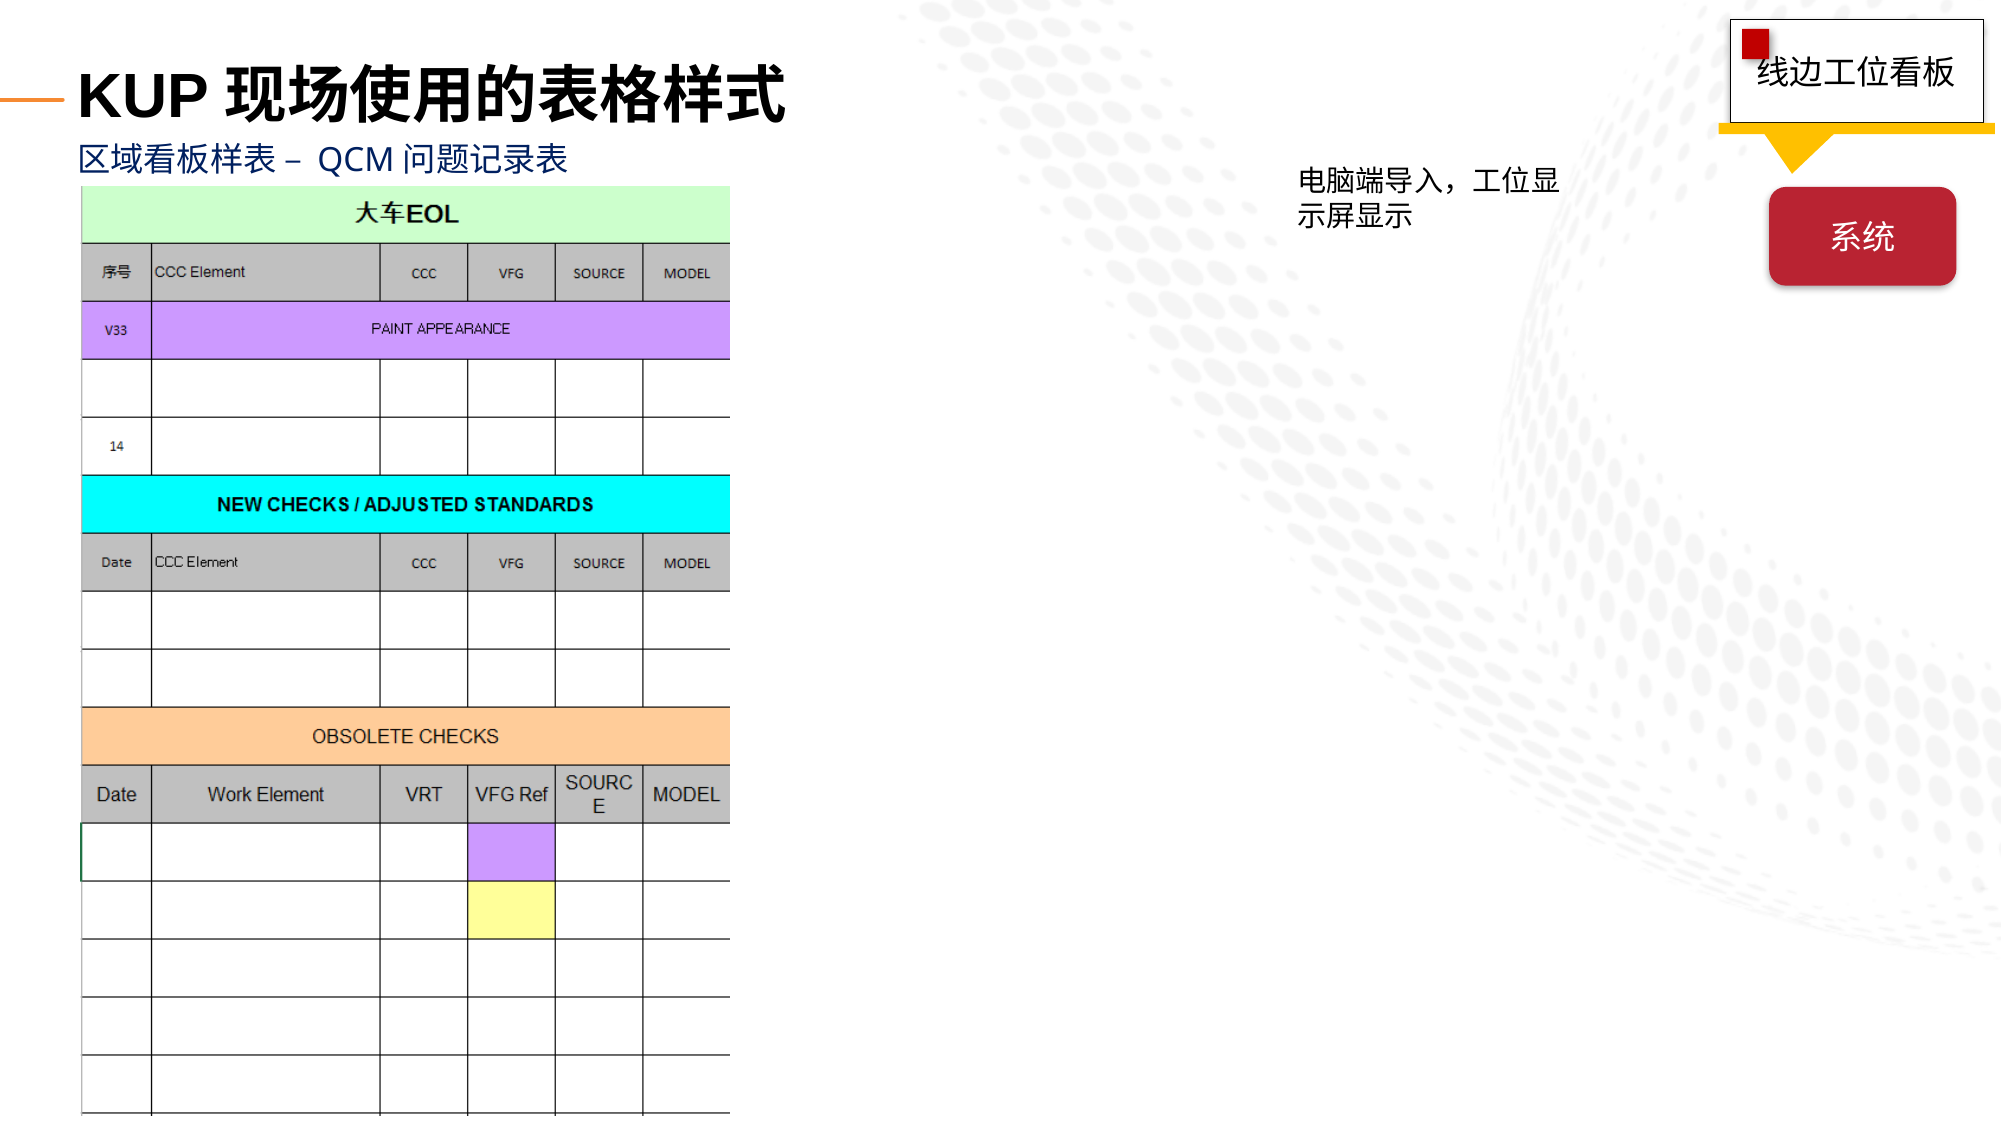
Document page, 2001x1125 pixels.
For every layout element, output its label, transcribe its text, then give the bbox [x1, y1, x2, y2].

text_box 电脑端导入，工位显示屏显示 [1282, 154, 1604, 240]
picture [80, 186, 730, 1116]
title KUP现场使用的表格样式 [62, 0, 1938, 138]
list 区域看板样表 – QCM问题记录表 [62, 138, 1938, 180]
text_box 系统 [1769, 186, 1957, 286]
text_box [1718, 122, 1995, 174]
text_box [1729, 19, 1984, 123]
